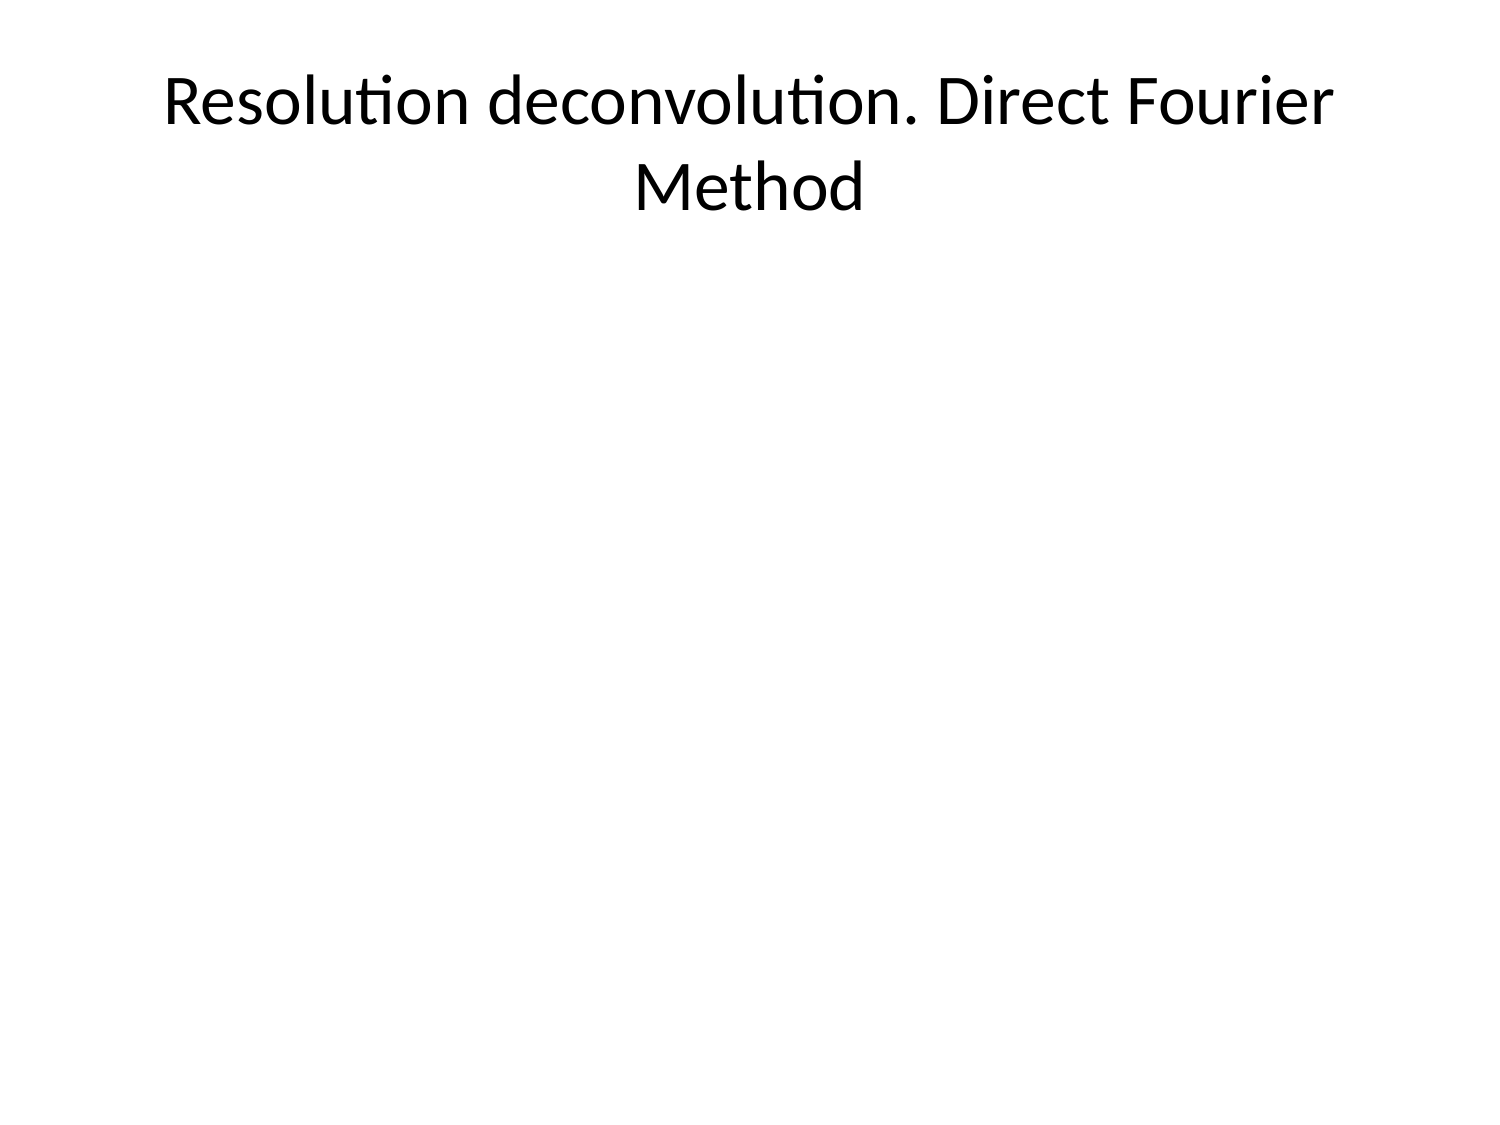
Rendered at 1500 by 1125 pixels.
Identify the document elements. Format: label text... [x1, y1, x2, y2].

title Resolution deconvolution. Direct Fourier Method [75, 45, 1425, 233]
